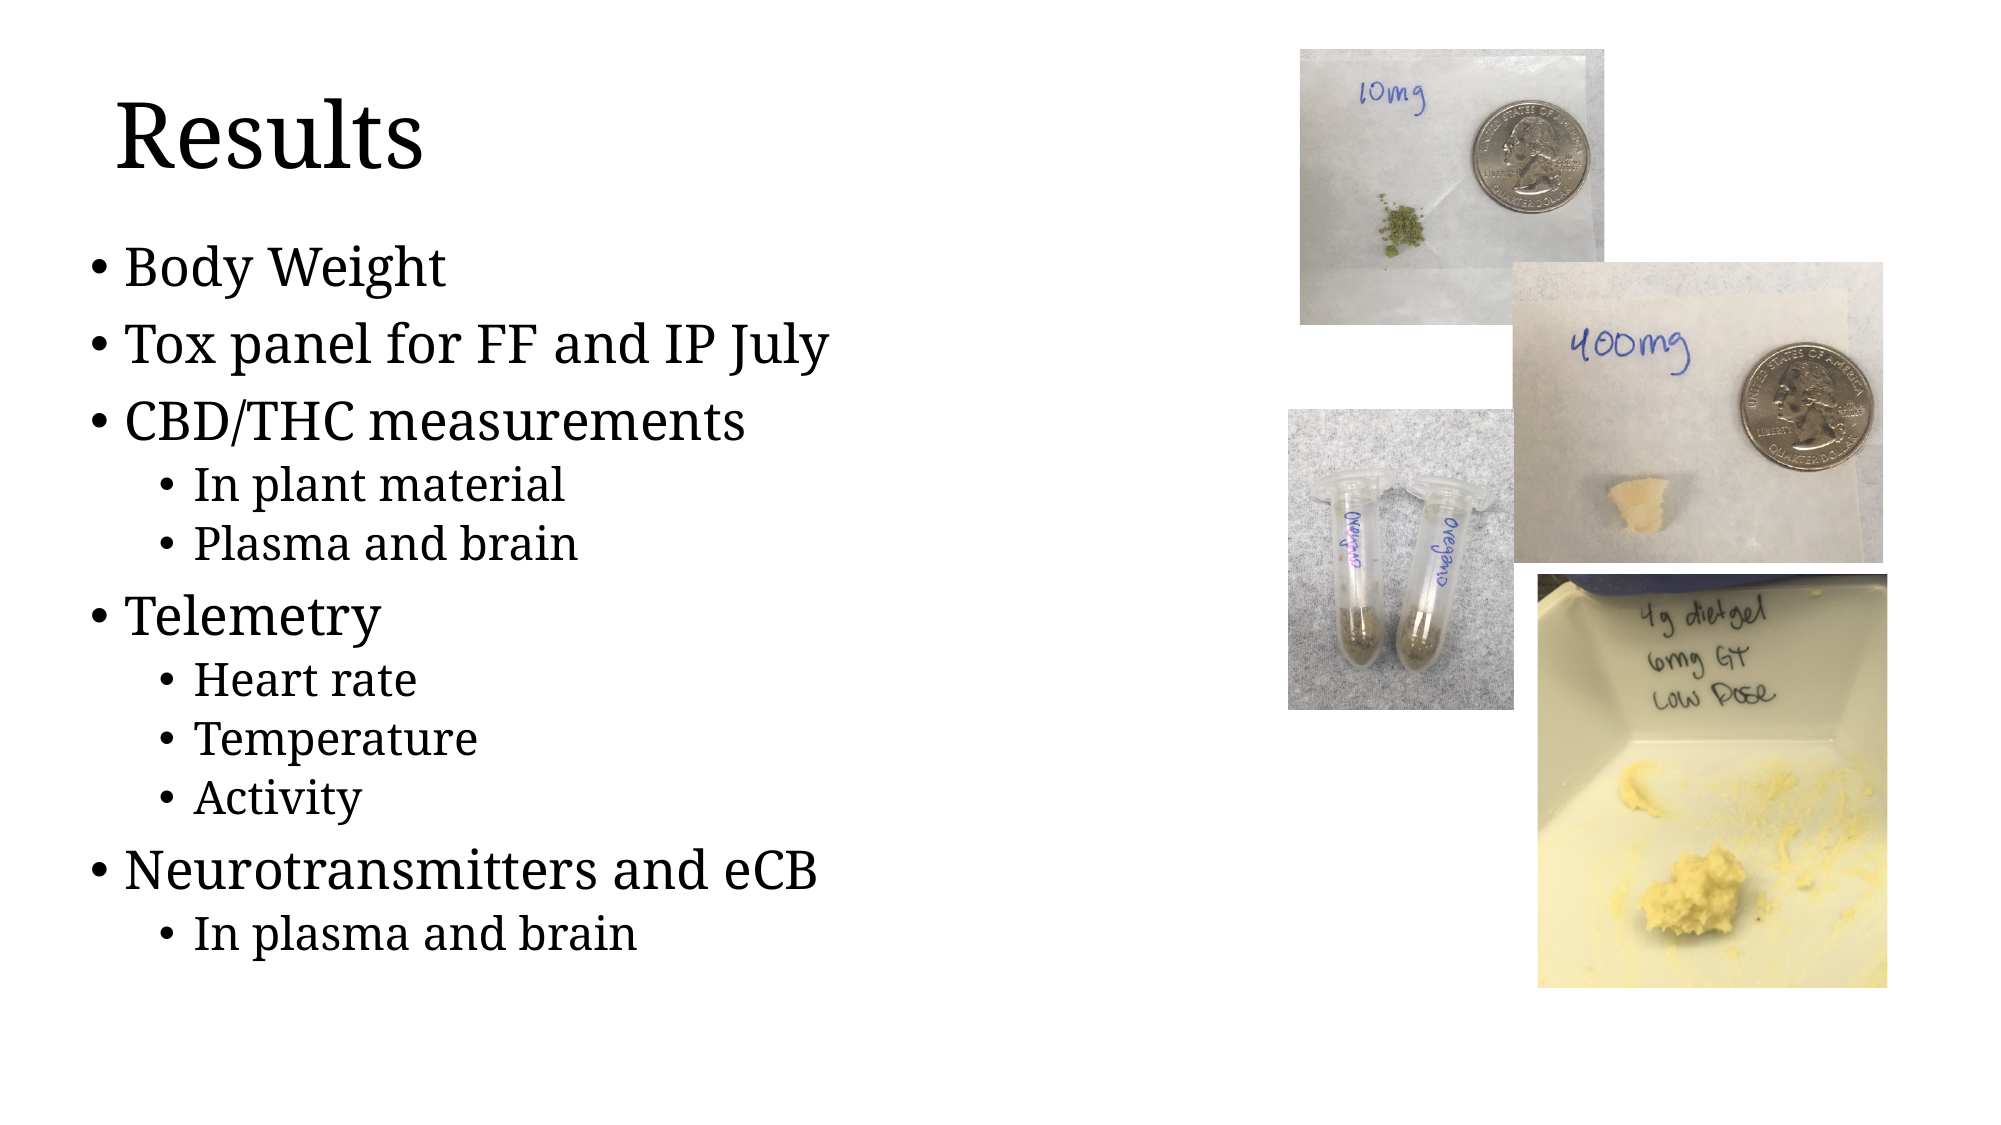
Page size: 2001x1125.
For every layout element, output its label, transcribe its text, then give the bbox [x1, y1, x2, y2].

picture [1288, 49, 1884, 710]
title Results [99, 45, 1125, 232]
picture [1537, 574, 1888, 988]
list Body Weight Tox panel for FF and IP July CBD/THC measurements In plant material Plasma and brain Telemetry Heart rate Temperature Activity Neurotransmitters and eCB In plasma and brain [75, 232, 1875, 975]
